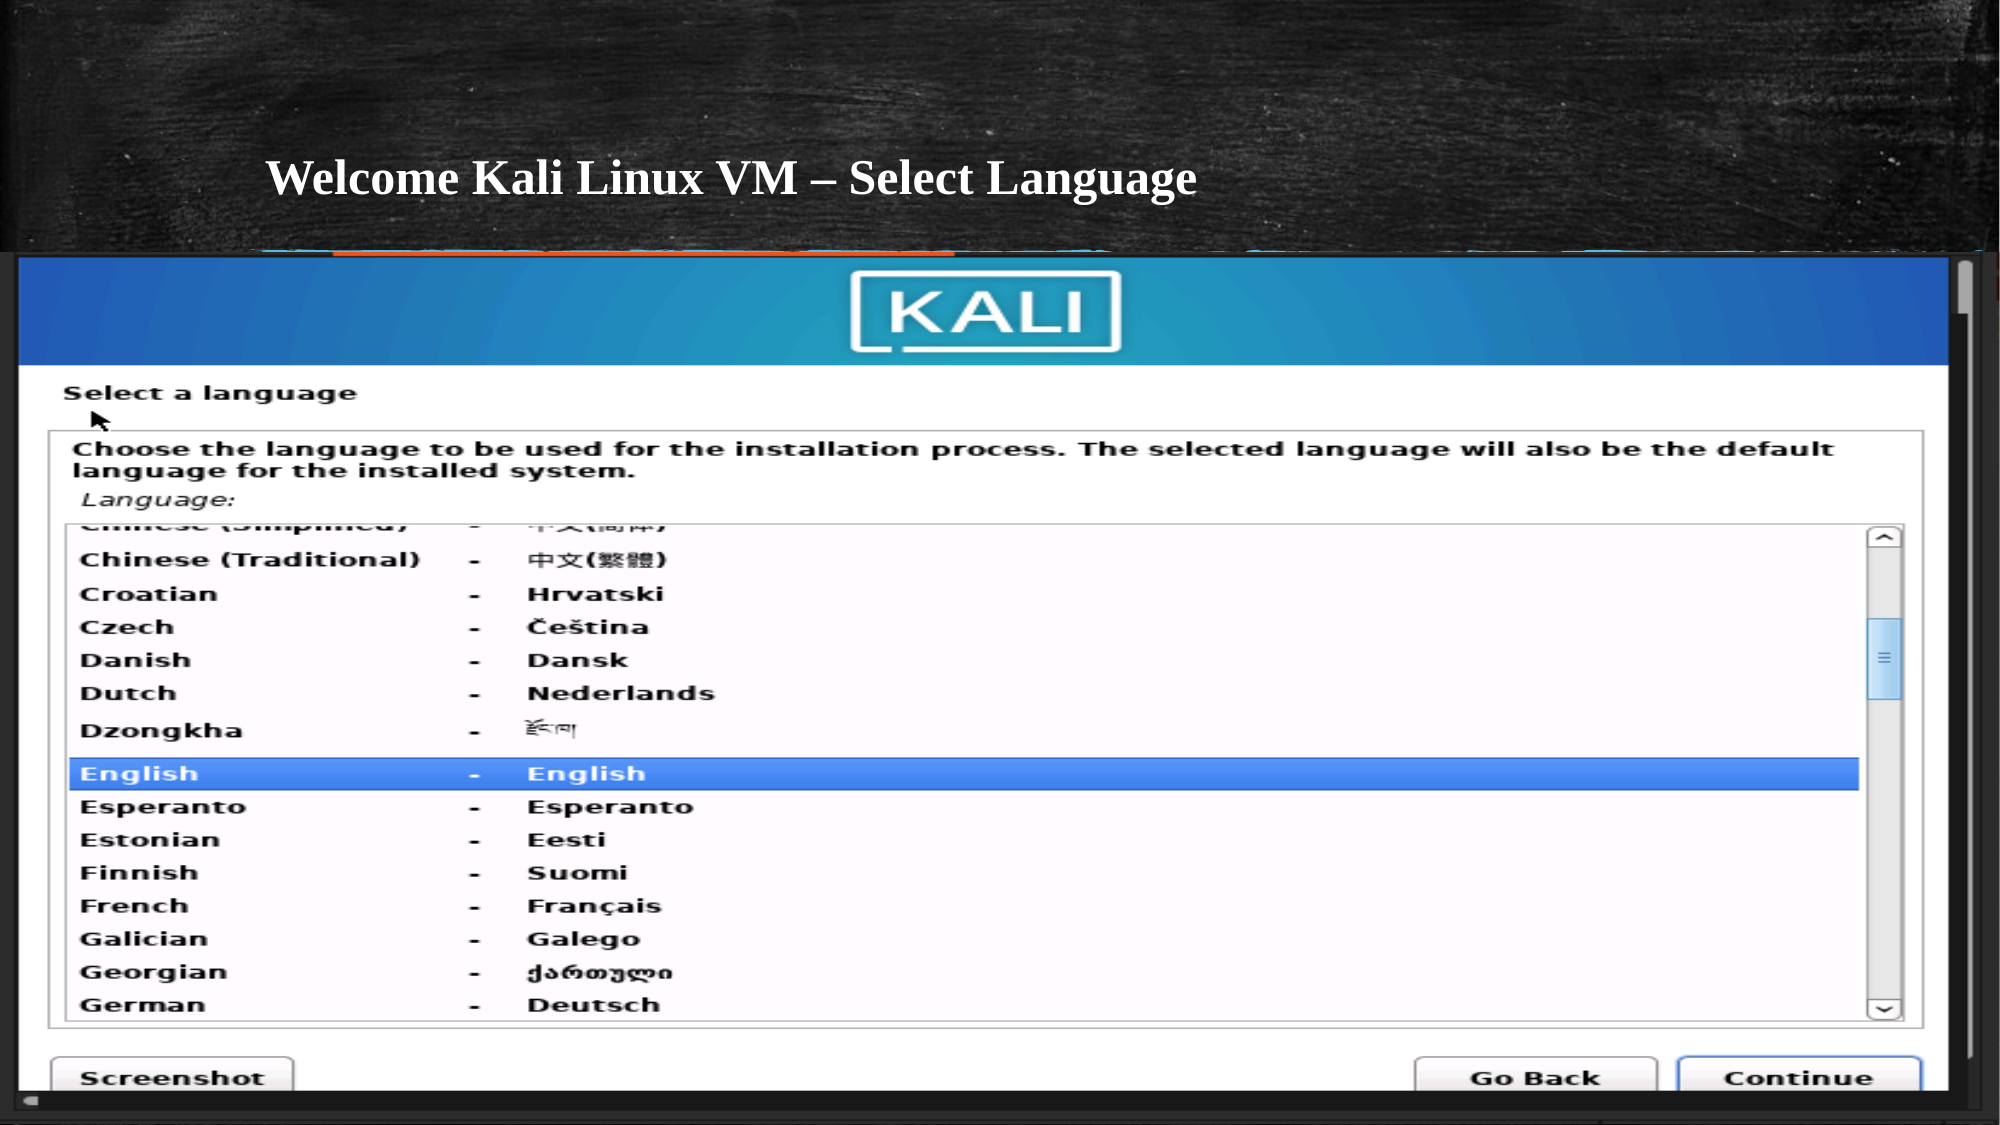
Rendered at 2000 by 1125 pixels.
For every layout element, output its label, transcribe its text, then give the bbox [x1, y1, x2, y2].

picture [0, 252, 2000, 1124]
title Welcome Kali Linux VM – Select Language [249, 45, 1750, 213]
